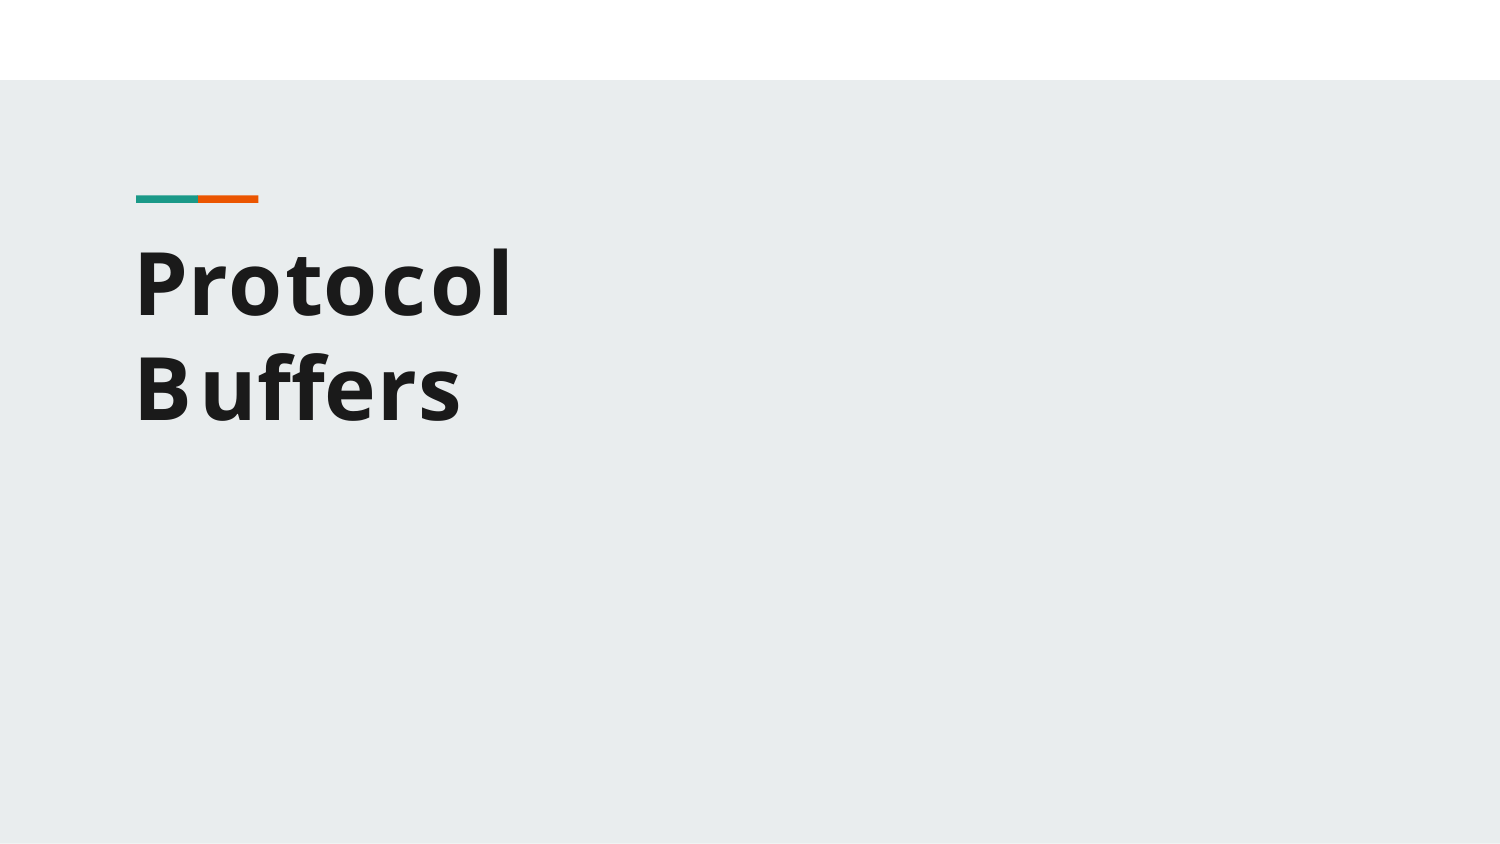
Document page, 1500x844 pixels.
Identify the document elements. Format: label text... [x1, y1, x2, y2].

text_box [0, 80, 1500, 844]
title Protocol Buﬀers [131, 225, 810, 438]
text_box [135, 195, 259, 204]
text_box [0, 0, 1500, 80]
